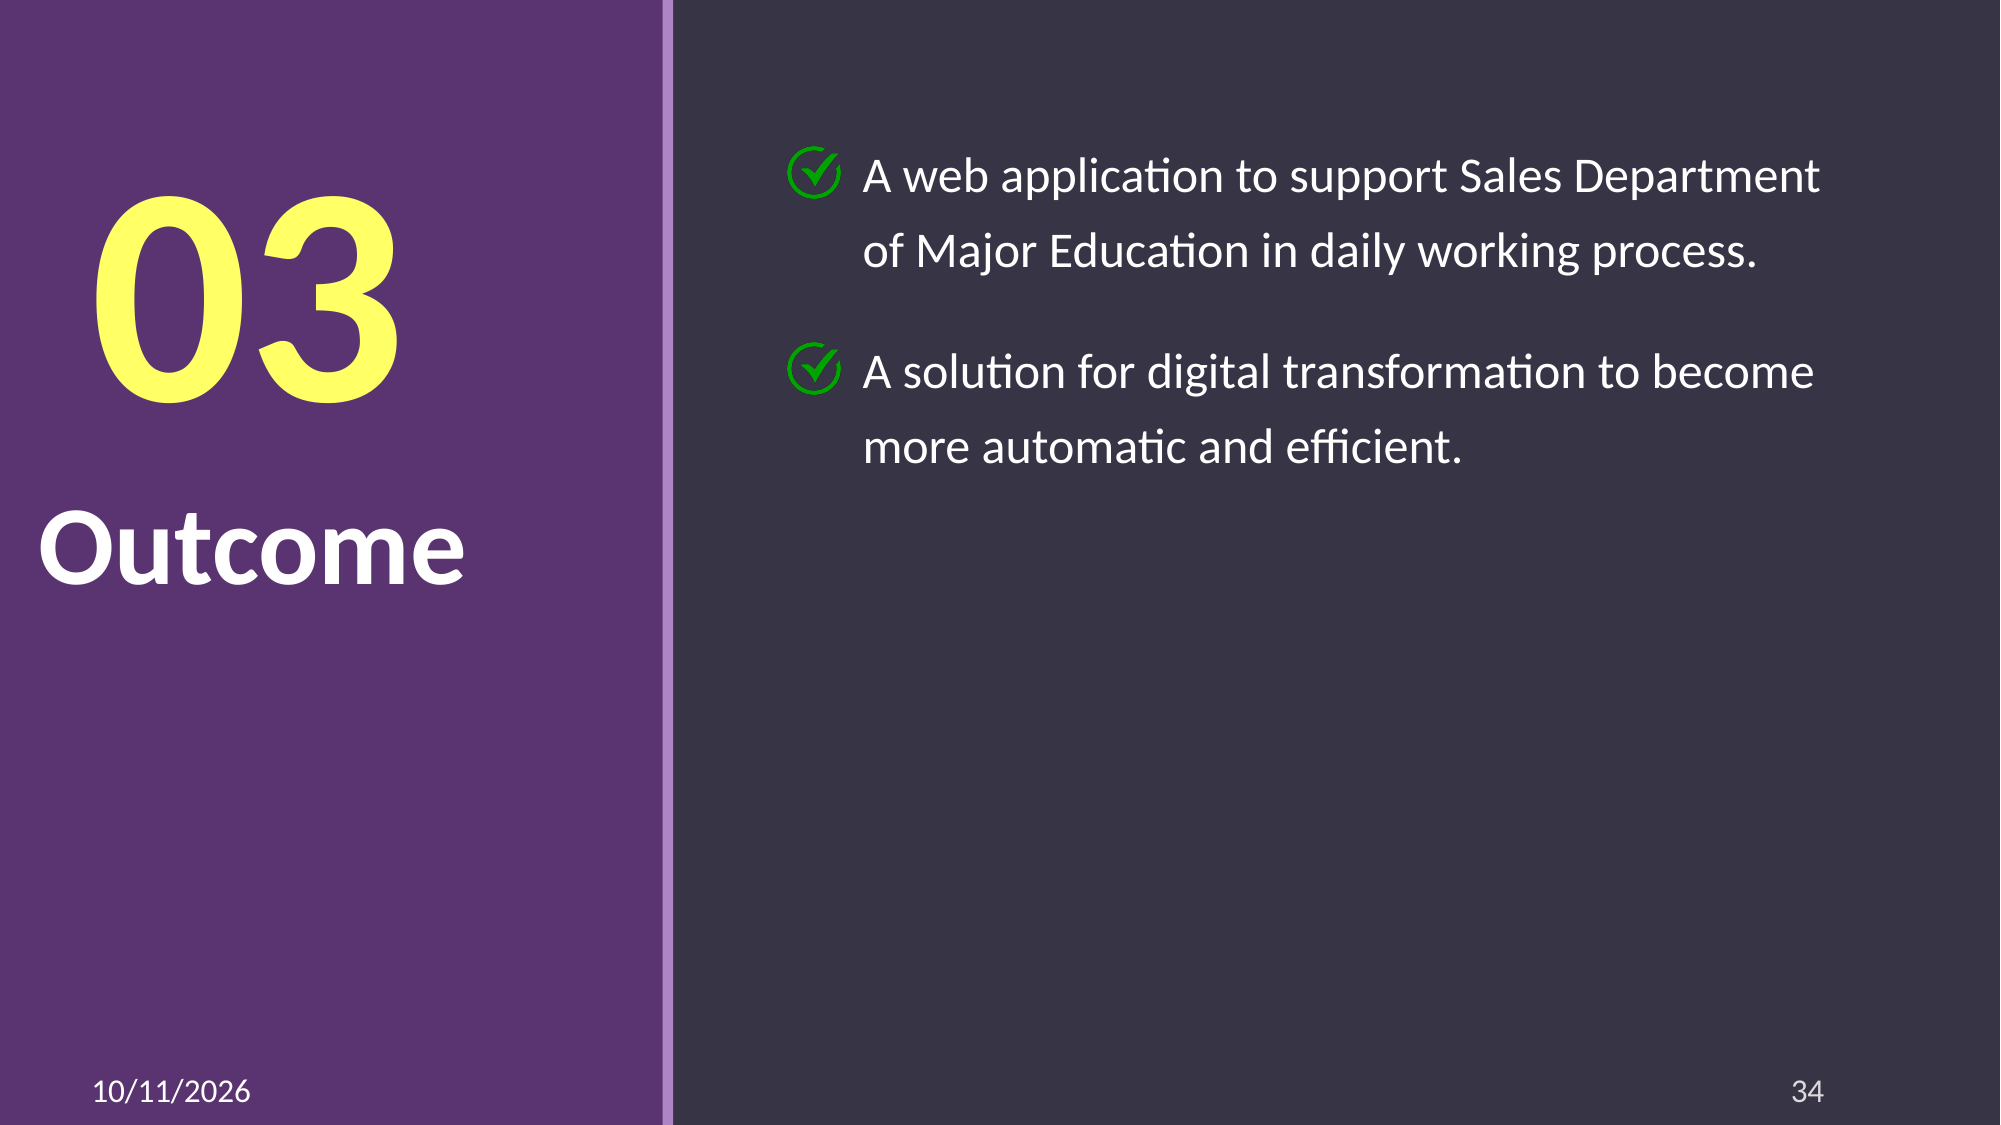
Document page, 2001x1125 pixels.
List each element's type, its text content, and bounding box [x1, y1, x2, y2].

slide_number 34 [1624, 1059, 1840, 1120]
list A web application to support Sales Department of Major Education in daily working process. A solution for digital transformation to become more automatic and efficient. [787, 120, 1853, 983]
picture [787, 146, 841, 199]
title 03 [75, 97, 600, 473]
list Outcome [23, 479, 642, 1035]
picture [787, 342, 841, 395]
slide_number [76, 1059, 506, 1120]
